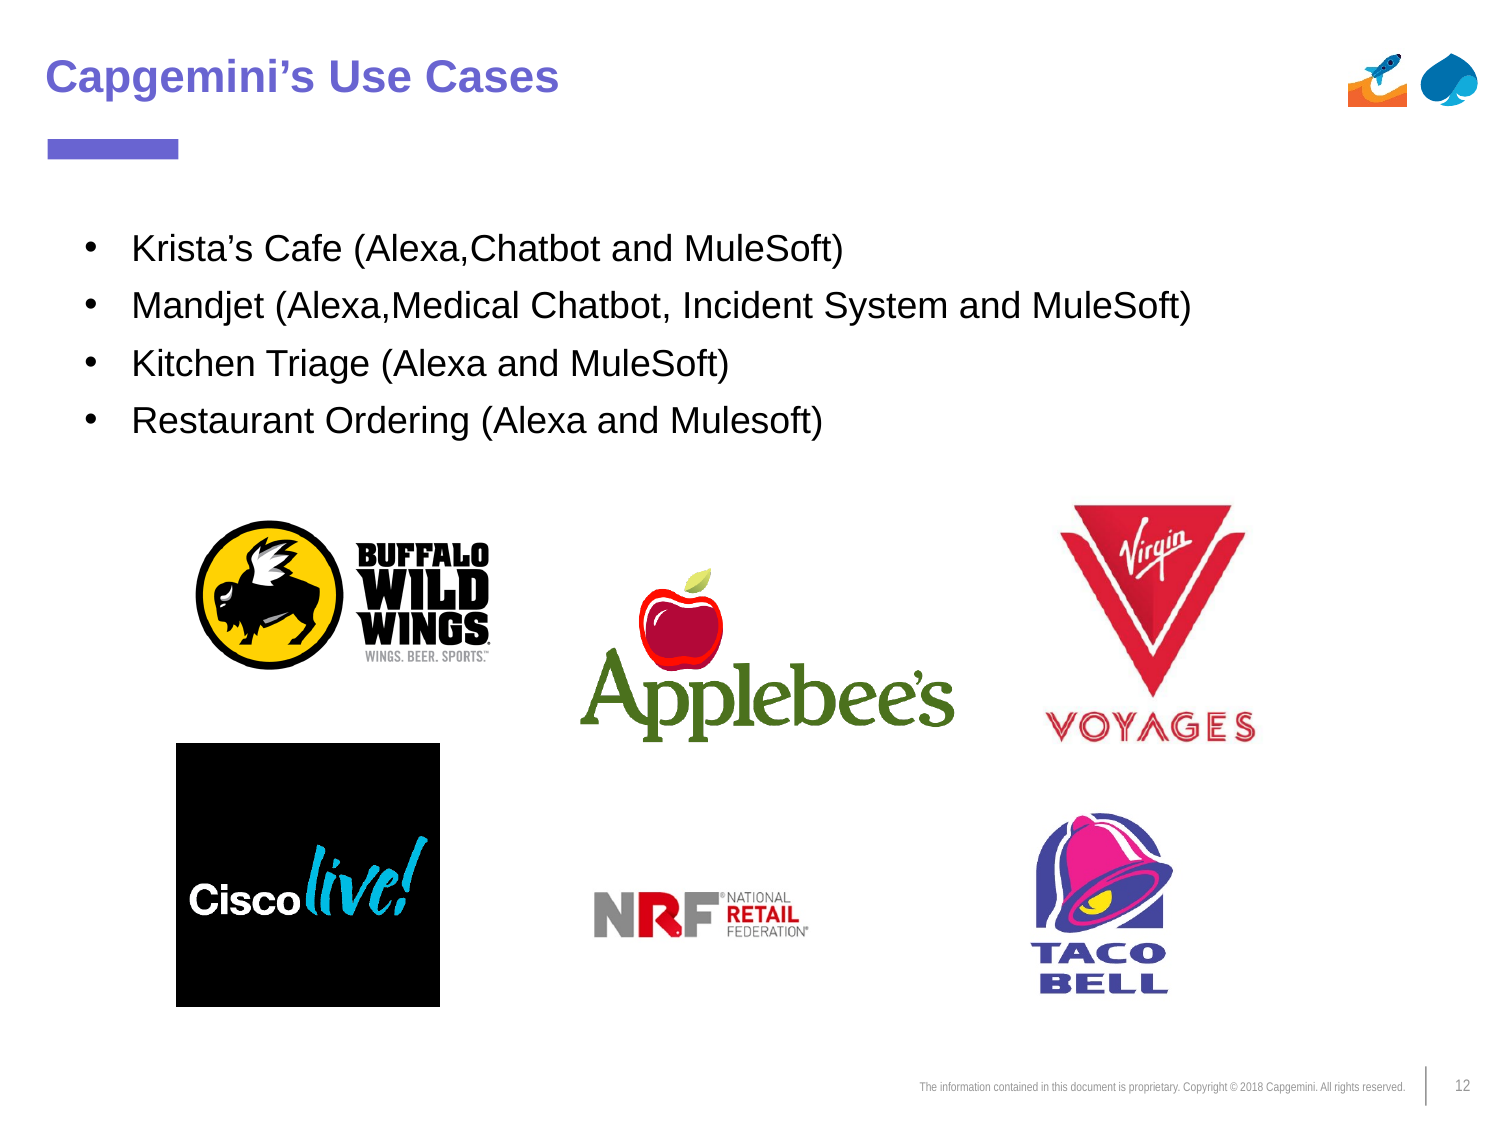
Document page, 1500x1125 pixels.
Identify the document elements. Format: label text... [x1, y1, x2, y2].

picture [1016, 480, 1281, 774]
text_box Krista’s Cafe (Alexa,Chatbot and MuleSoft) Mandjet (Alexa,Medical Chatbot, Incident System and MuleSoft) Kitchen Triage (Alexa and MuleSoft) Restaurant Ordering (Alexa and Mulesoft) [69, 216, 1443, 449]
picture [176, 742, 440, 1007]
title Capgemini’s Use Cases [0, 3, 1448, 140]
picture [920, 803, 1281, 1007]
picture [578, 565, 955, 744]
picture [575, 822, 827, 1007]
picture [193, 512, 493, 677]
